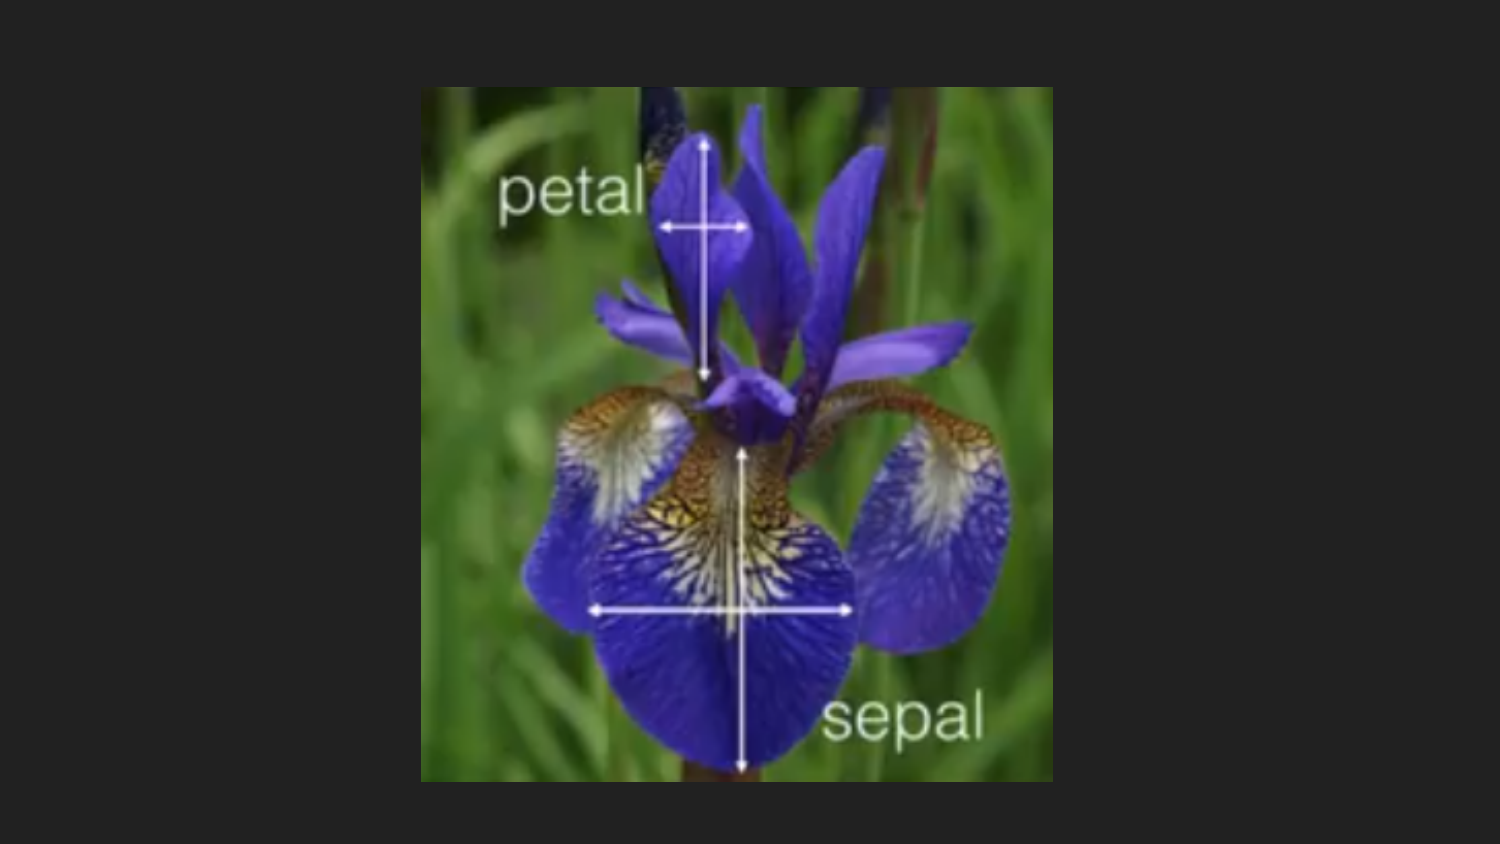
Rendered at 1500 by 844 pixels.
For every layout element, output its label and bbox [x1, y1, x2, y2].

picture [421, 86, 1053, 782]
